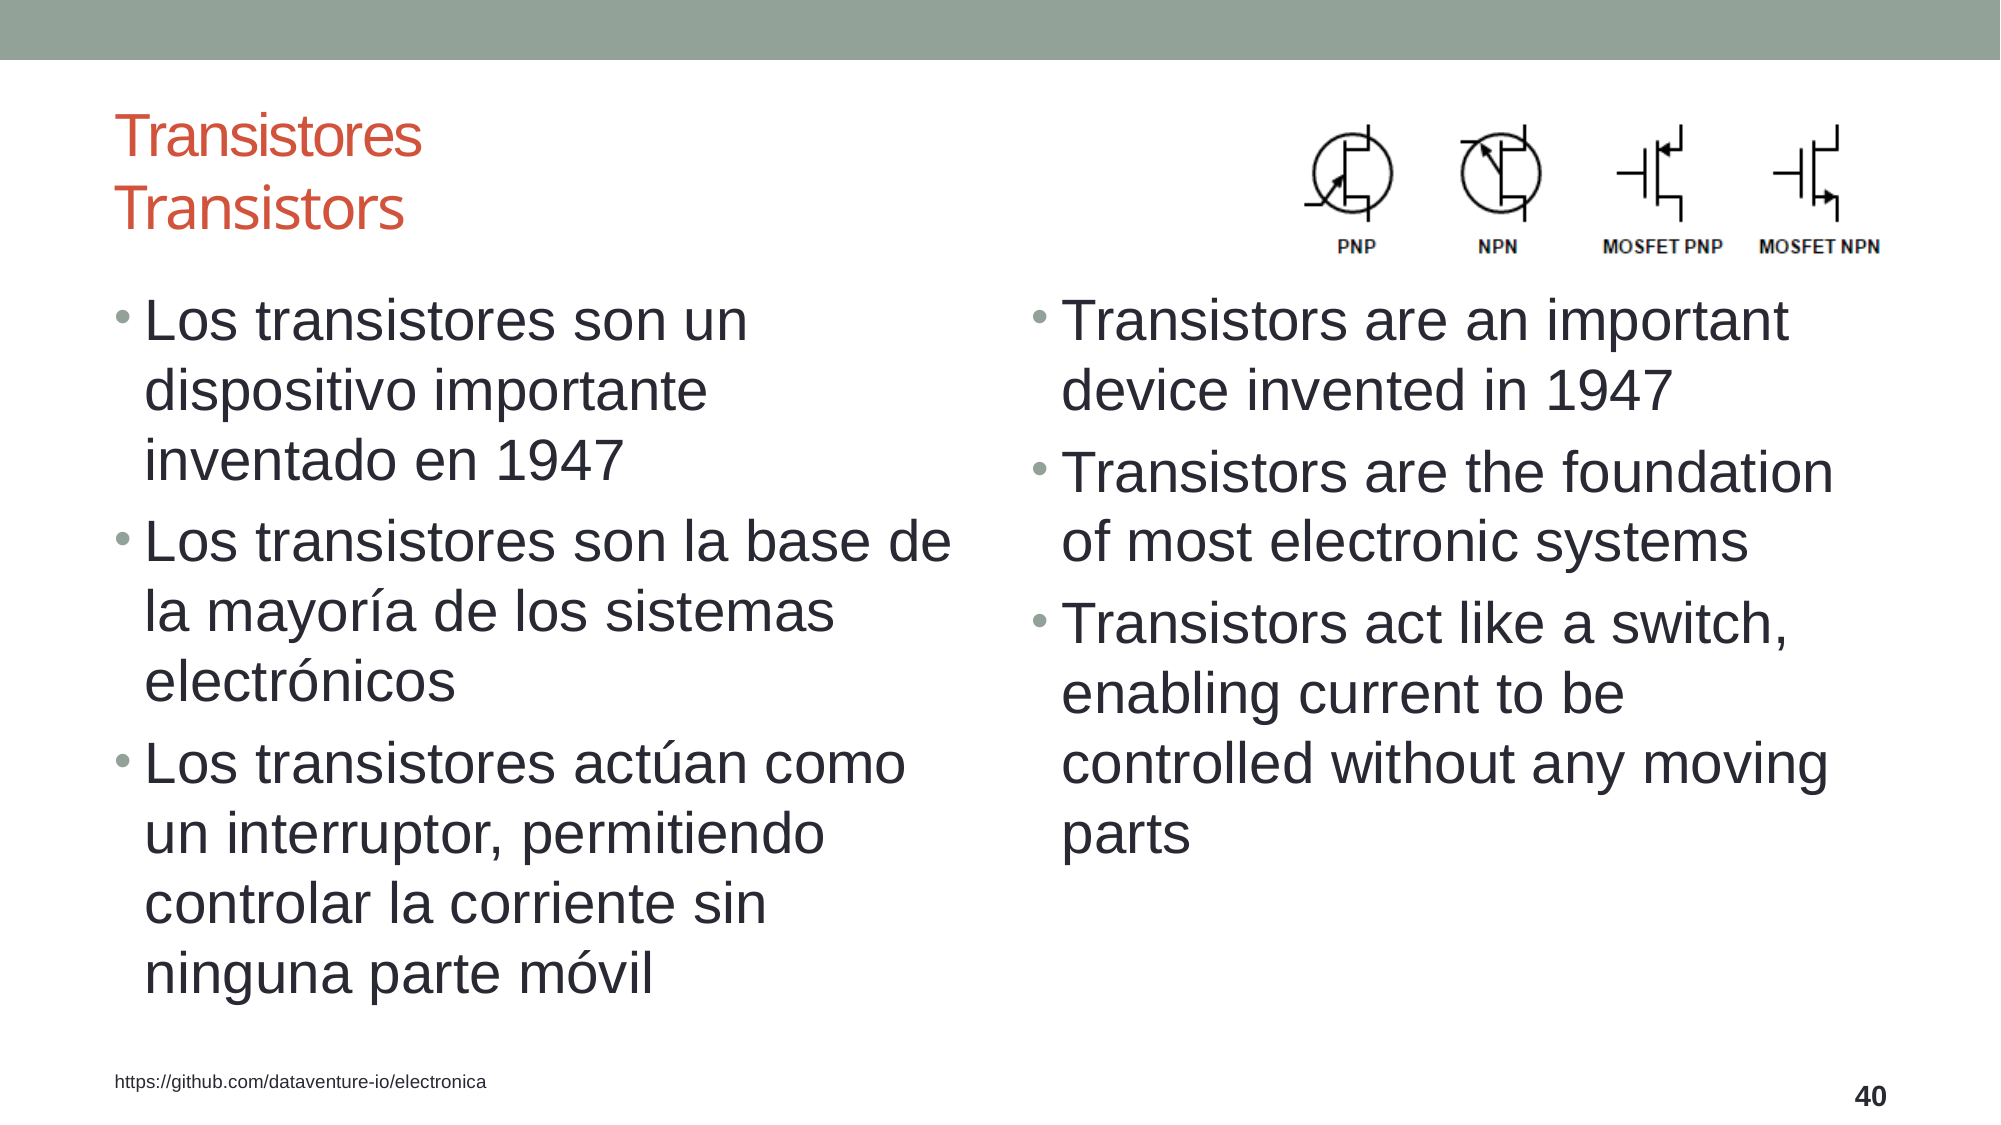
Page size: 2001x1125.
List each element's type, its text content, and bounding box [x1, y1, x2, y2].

list Transistors are an important device invented in 1947 Transistors are the foundation of most electronic systems Transistors act like a switch, enabling current to be controlled without any moving parts [1016, 274, 1900, 1049]
slide_number 40 [1585, 1068, 1903, 1123]
title Transistores Transistors [99, 87, 1252, 250]
picture [1252, 87, 1901, 293]
list Los transistores son un dispositivo importante inventado en 1947 Los transistores son la base de la mayoría de los sistemas electrónicos Los transistores actúan como un interruptor, permitiendo controlar la corriente sin ninguna parte móvil [99, 274, 984, 1049]
